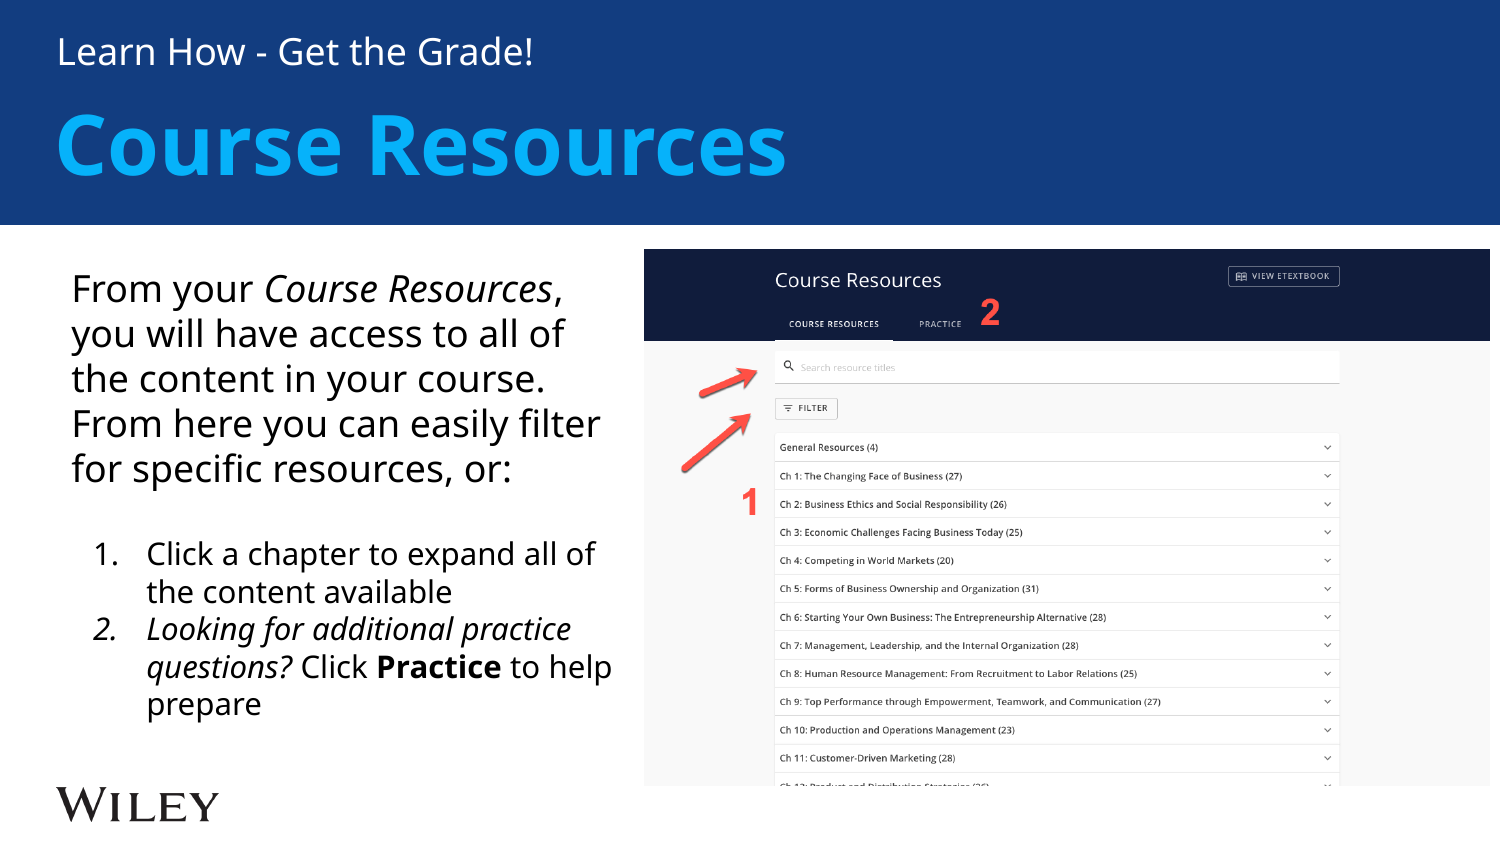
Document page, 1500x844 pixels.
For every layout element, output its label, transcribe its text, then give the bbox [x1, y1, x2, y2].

list Learn How - Get the Grade! [56, 22, 674, 64]
picture [56, 787, 219, 822]
title Course Resources [54, 51, 1444, 200]
picture [644, 249, 1490, 786]
text_box From your Course Resources, you will have access to all of the content in your course. From here you can easily filter for specific resources, or: Click a chapter to expand all of the content available Looking for additional practice questions? Click Practice to help prepare [56, 249, 642, 776]
